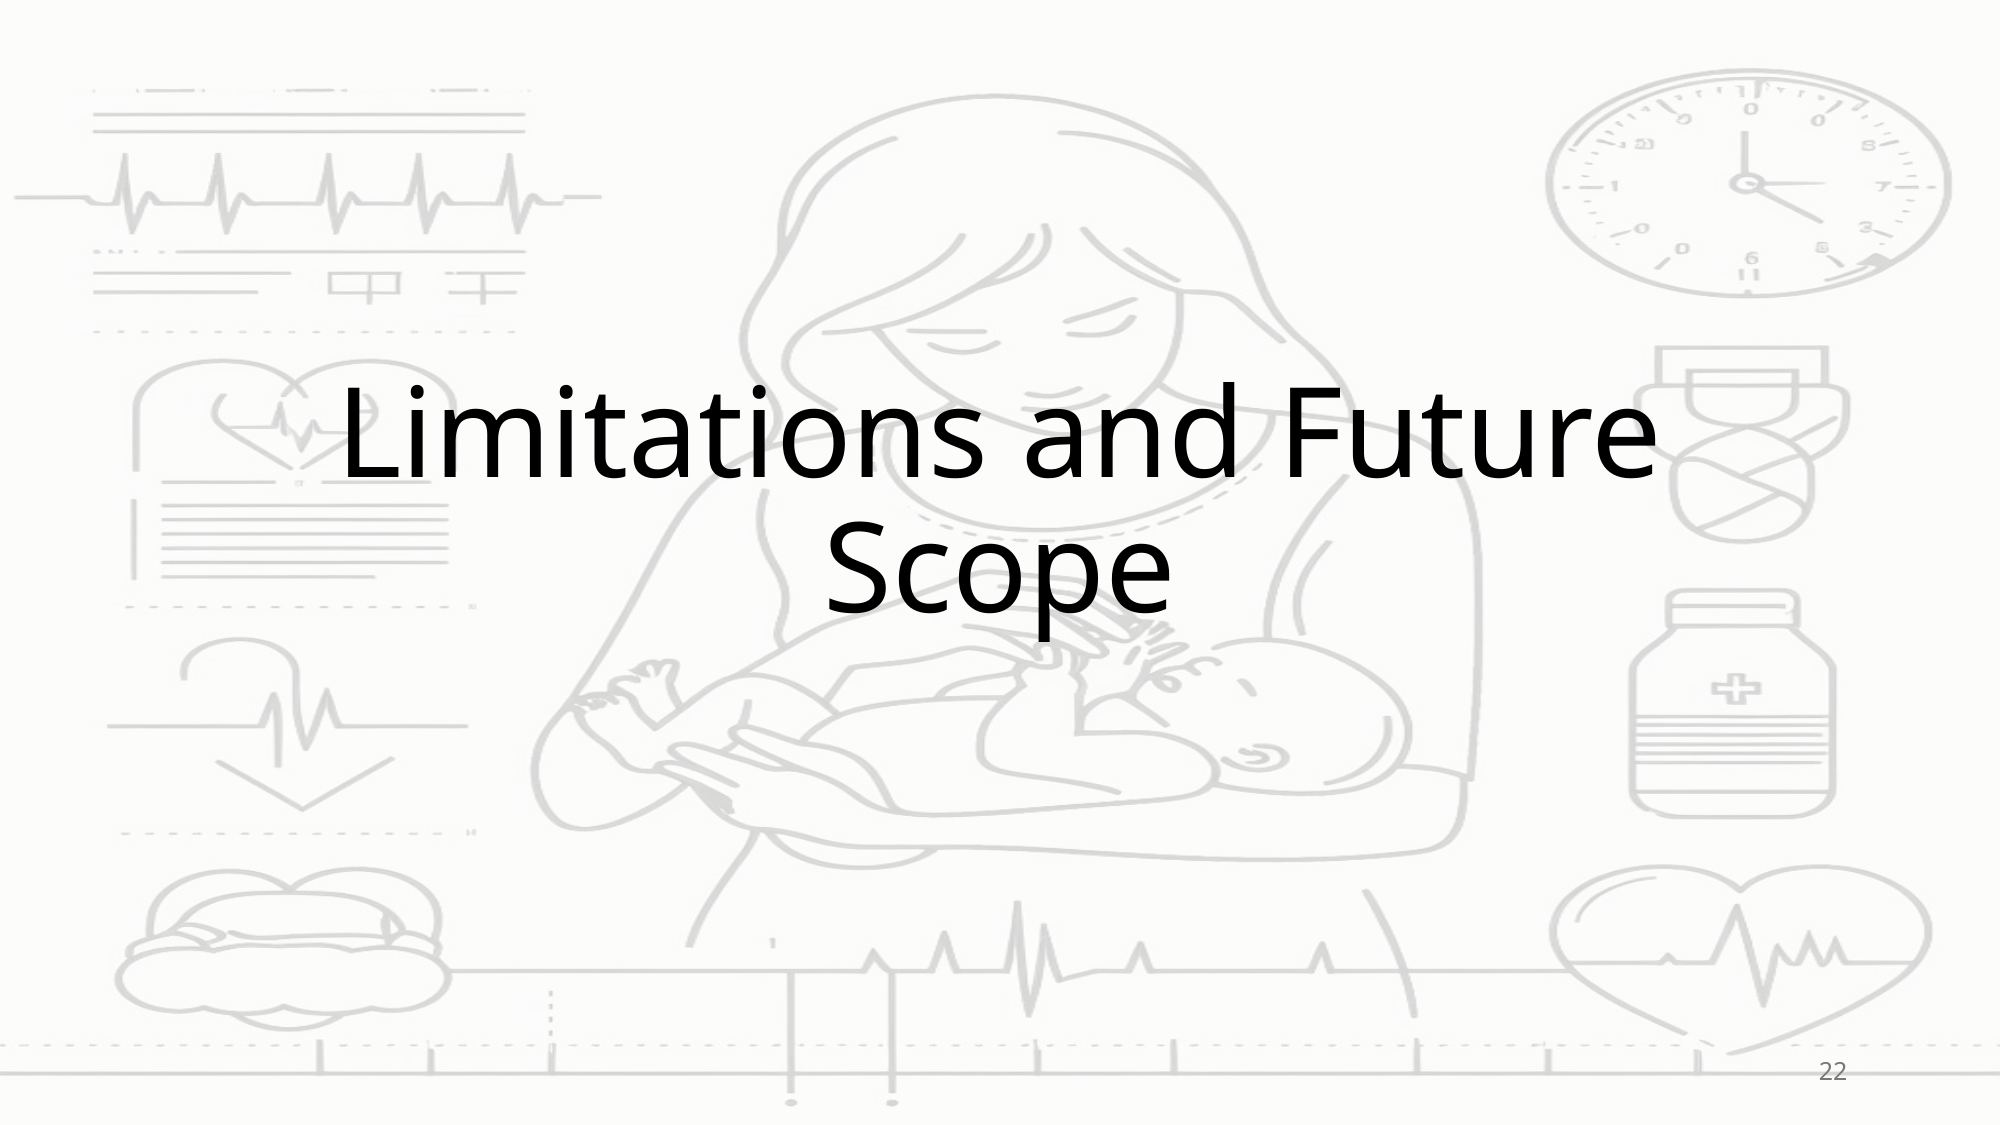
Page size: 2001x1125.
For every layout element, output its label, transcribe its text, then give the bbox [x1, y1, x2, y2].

title Limitations and Future Scope [137, 319, 1863, 648]
slide_number 22 [1412, 1042, 1863, 1103]
